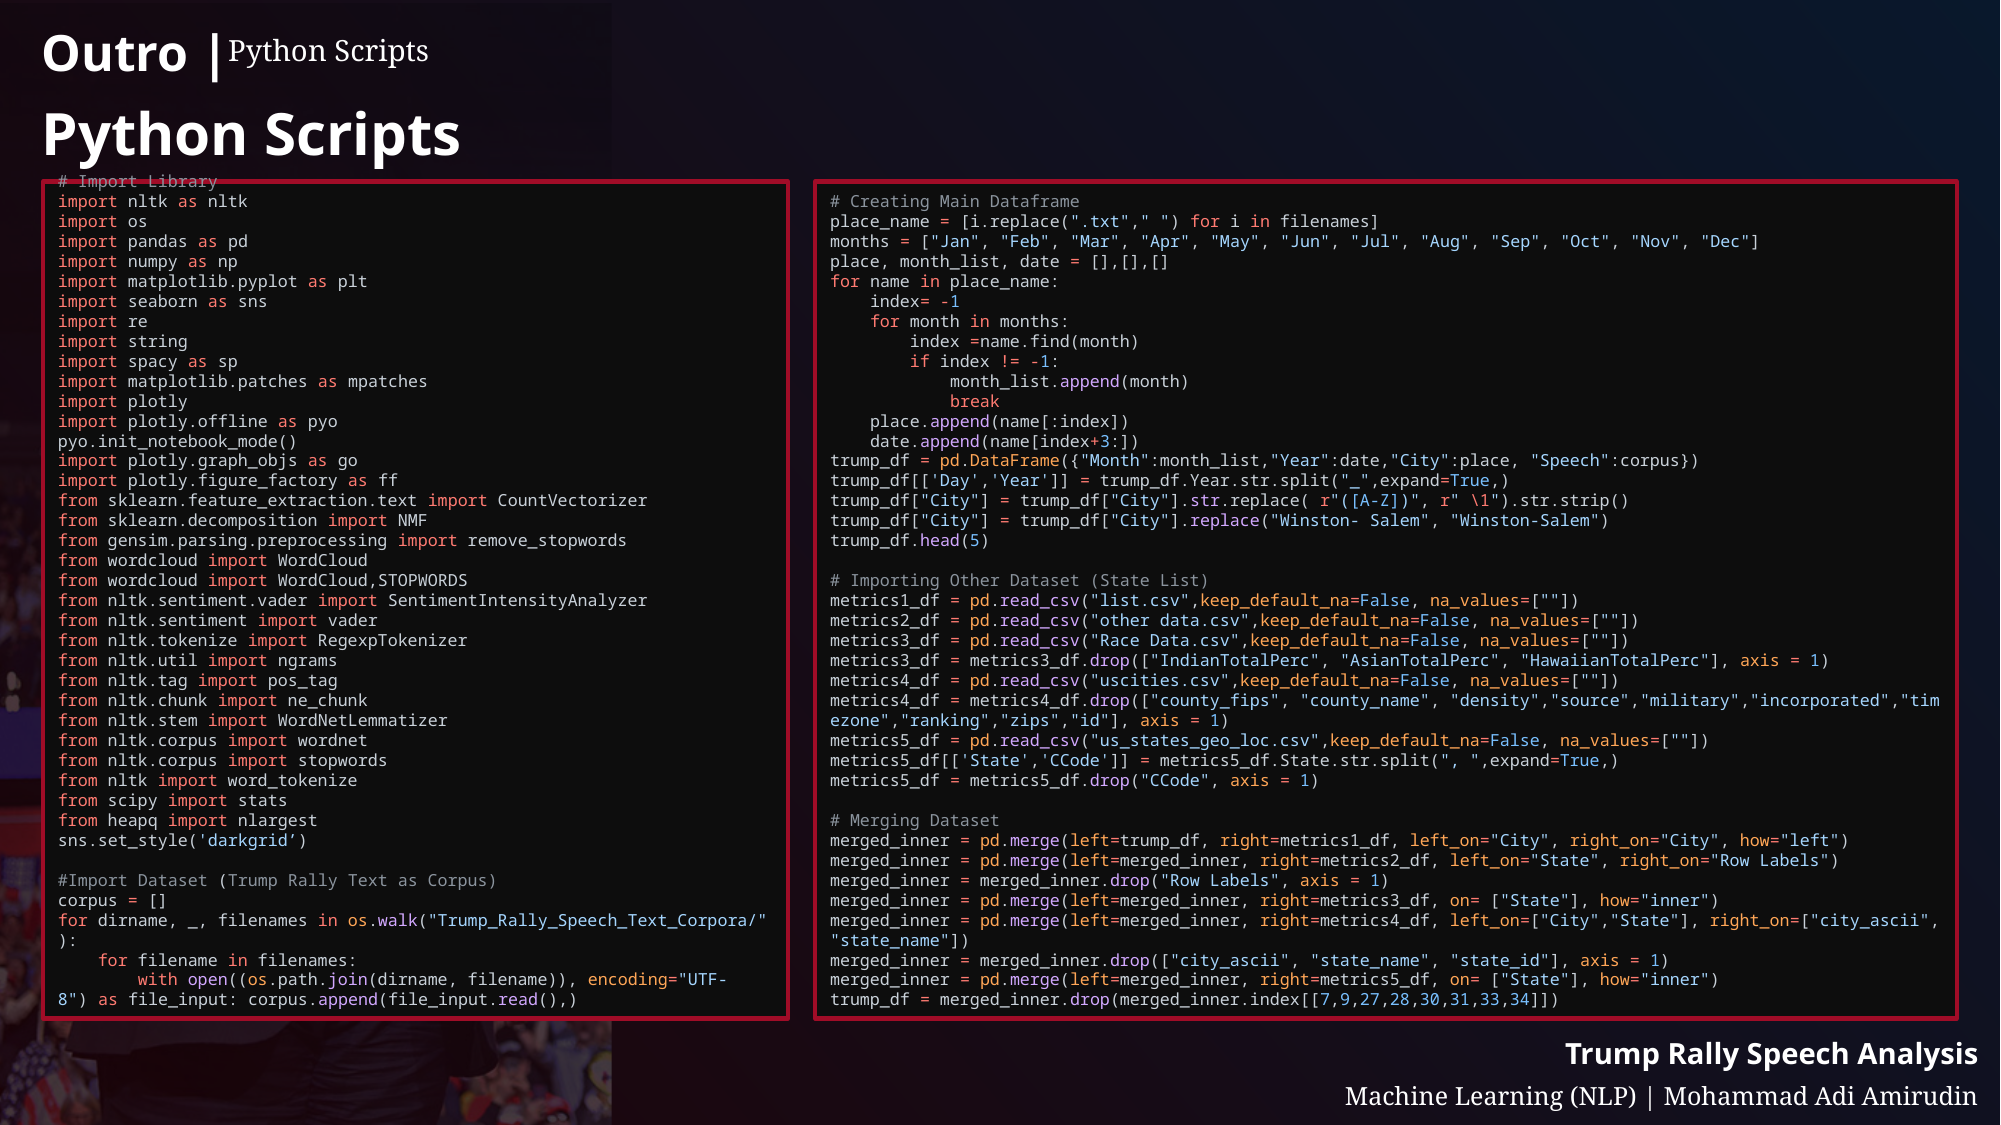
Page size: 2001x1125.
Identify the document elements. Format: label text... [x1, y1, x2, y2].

text_box Python Scripts [213, 18, 566, 76]
text_box Outro | [26, 0, 293, 90]
text_box [0, 1, 614, 1125]
text_box # Creating Main Dataframe place_name = [i.replace(".txt"," ") for i in filenames] months = ["Jan", "Feb", "Mar", "Apr", "May", "Jun", "Jul", "Aug", "Sep", "Oct", "Nov", "Dec"] place, month_list, date = [],[],[] for name in place_name: index= -1 for month in months: index =name.find(month) if index != -1: month_list.append(month) break place.append(name[:index]) date.append(name[index+3:]) trump_df = pd.DataFrame({"Month":month_list,"Year":date,"City":place, "Speech":corpus}) trump_df[['Day','Year']] = trump_df.Year.str.split("_",expand=True,) trump_df["City"] = trump_df["City"].str.replace( r"([A-Z])", r" \1").str.strip() trump_df["City"] = trump_df["City"].replace("Winston- Salem", "Winston-Salem") trump_df.head(5) # Importing Other Dataset (State List) metrics1_df = pd.read_csv("list.csv",keep_default_na=False, na_values=[""]) metrics2_df = pd.read_csv("other data.csv",keep_default_na=False, na_values=[""]) metrics3_df = pd.read_csv("Race Data.csv",keep_default_na=False, na_values=[""]) metrics3_df = metrics3_df.drop(["IndianTotalPerc", "AsianTotalPerc", "HawaiianTotalPerc"], axis = 1) metrics4_df = pd.read_csv("uscities.csv",keep_default_na=False, na_values=[""]) metrics4_df = metrics4_df.drop(["county_fips", "county_name", "density","source","military","incorporated","timezone","ranking","zips","id"], axis = 1) metrics5_df = pd.read_csv("us_states_geo_loc.csv",keep_default_na=False, na_values=[""]) metrics5_df[['State','CCode']] = metrics5_df.State.str.split(", ",expand=True,) metrics5_df = metrics5_df.drop("CCode", axis = 1) # Merging Dataset merged_inner = pd.merge(left=trump_df, right=metrics1_df, left_on="City", right_on="City", how="left") merged_inner = pd.merge(left=merged_inner, right=metrics2_df, left_on="State", right_on="Row Labels") merged_inner = merged_inner.drop("Row Labels", axis = 1) merged_inner = pd.merge(left=merged_inner, right=metrics3_df, on= ["State"], how="inner") merged_inner = pd.merge(left=merged_inner, right=metrics4_df, left_on=["City","State"], right_on=["city_ascii","state_name"]) merged_inner = merged_inner.drop(["city_ascii", "state_name", "state_id"], axis = 1) merged_inner = pd.merge(left=merged_inner, right=metrics5_df, on= ["State"], how="inner") trump_df = merged_inner.drop(merged_inner.index[[7,9,27,28,30,31,33,34]]) [813, 179, 1959, 1021]
title Python Scripts [26, 95, 513, 179]
text_box # Import Library import nltk as nltk import os import pandas as pd import numpy as np import matplotlib.pyplot as plt import seaborn as sns import re import string import spacy as sp import matplotlib.patches as mpatches import plotly import plotly.offline as pyo pyo.init_notebook_mode() import plotly.graph_objs as go import plotly.figure_factory as ff from sklearn.feature_extraction.text import CountVectorizer from sklearn.decomposition import NMF from gensim.parsing.preprocessing import remove_stopwords from wordcloud import WordCloud from wordcloud import WordCloud,STOPWORDS from nltk.sentiment.vader import SentimentIntensityAnalyzer from nltk.sentiment import vader from nltk.tokenize import RegexpTokenizer from nltk.util import ngrams from nltk.tag import pos_tag from nltk.chunk import ne_chunk from nltk.stem import WordNetLemmatizer from nltk.corpus import wordnet from nltk.corpus import stopwords from nltk import word_tokenize from scipy import stats from heapq import nlargest sns.set_style('darkgrid’) #Import Dataset (Trump Rally Text as Corpus) corpus = [] for dirname, _, filenames in os.walk("Trump_Rally_Speech_Text_Corpora/"): for filename in filenames: with open((os.path.join(dirname, filename)), encoding="UTF-8") as file_input: corpus.append(file_input.read(),) [41, 179, 790, 1021]
